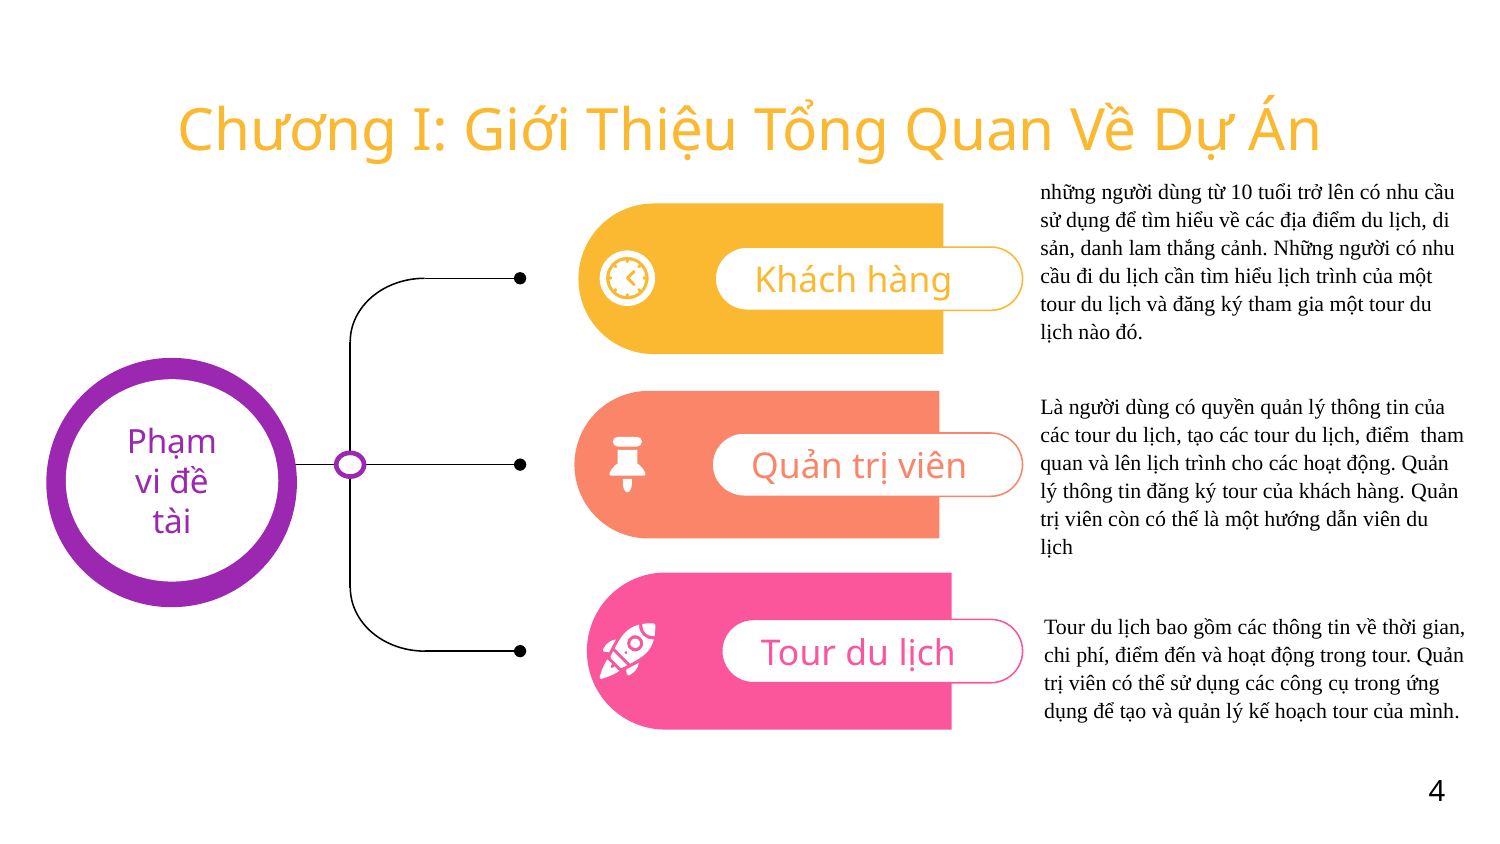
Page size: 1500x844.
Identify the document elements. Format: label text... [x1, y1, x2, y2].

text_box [562, 581, 1486, 721]
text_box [46, 277, 521, 652]
title Chương I: Giới Thiệu Tổng Quan Về Dự Án [116, 88, 1384, 167]
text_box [599, 622, 656, 680]
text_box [609, 436, 646, 493]
text_box 4 [1413, 764, 1461, 815]
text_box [562, 160, 1483, 380]
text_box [562, 387, 1483, 540]
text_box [599, 250, 656, 307]
